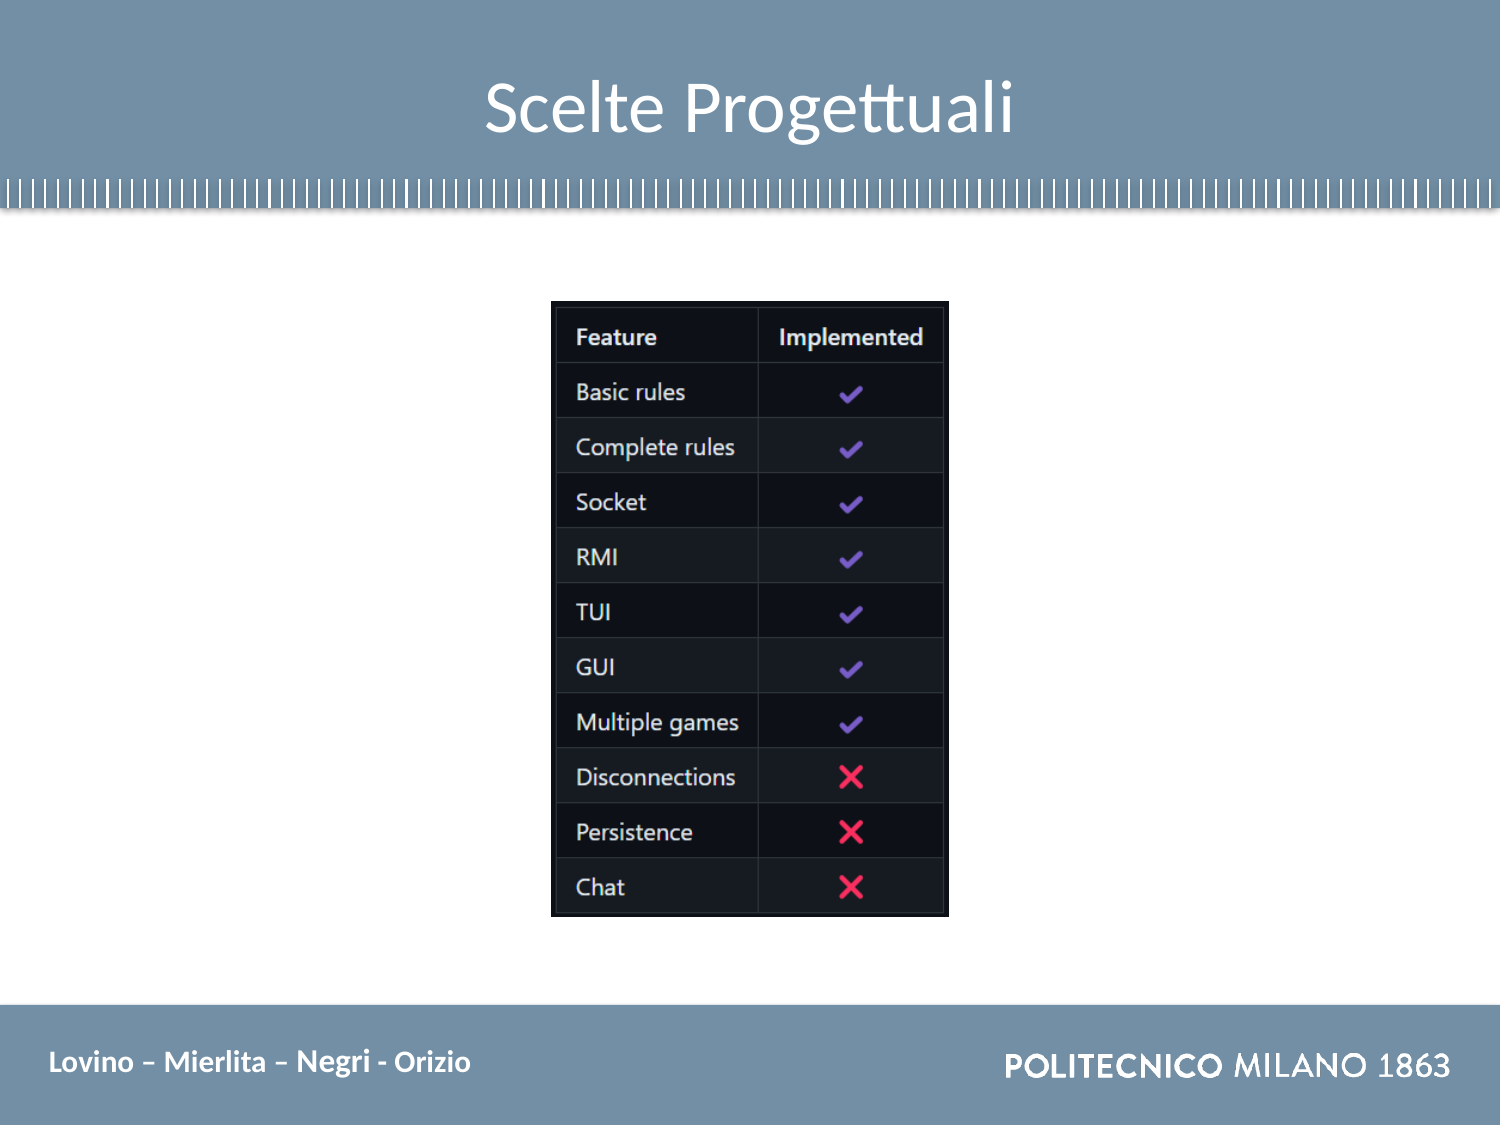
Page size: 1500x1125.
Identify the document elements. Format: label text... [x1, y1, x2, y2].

picture [999, 1041, 1456, 1089]
picture [550, 301, 950, 918]
title Scelte Progettuali [46, 50, 1454, 160]
text_box Lovino – Mierlita – Negri - Orizio [33, 1032, 618, 1087]
